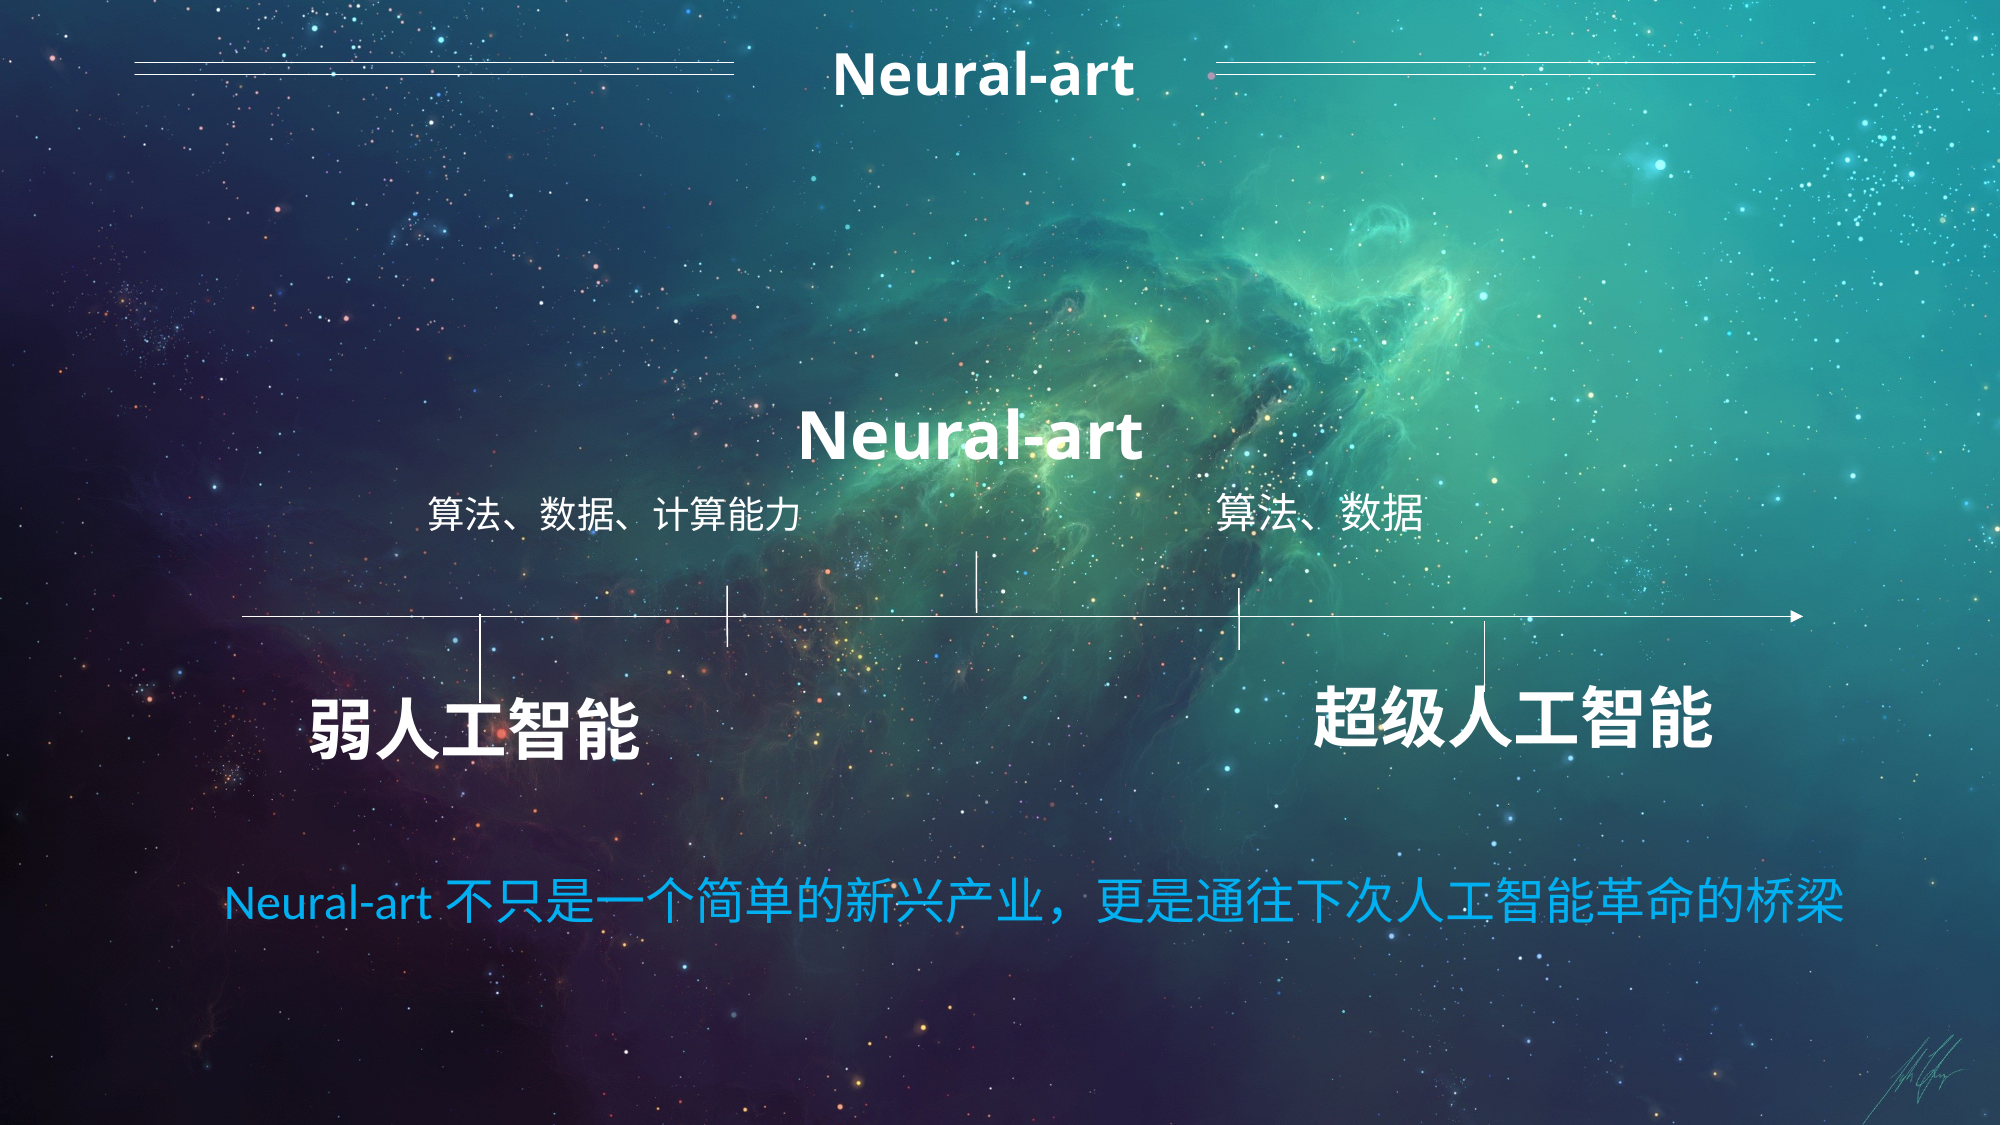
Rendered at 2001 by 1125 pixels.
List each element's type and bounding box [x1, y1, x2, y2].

text_box [134, 29, 1816, 187]
picture [0, 0, 2000, 1125]
